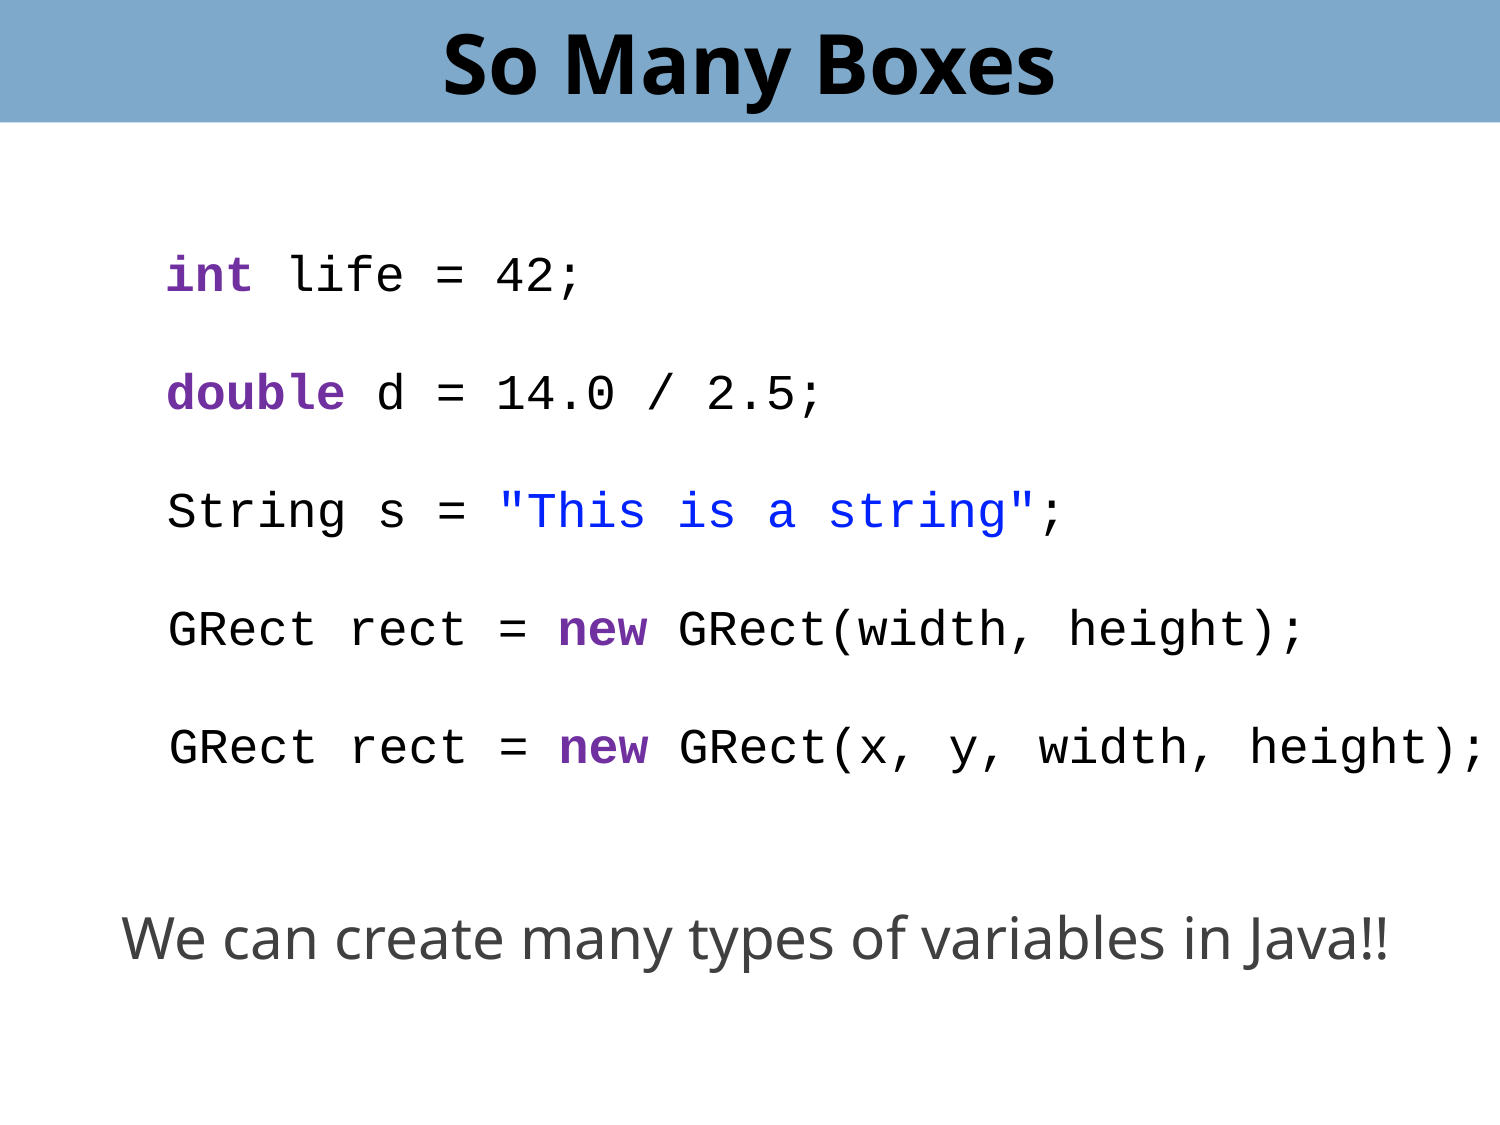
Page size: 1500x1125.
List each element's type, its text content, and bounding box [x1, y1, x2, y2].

text_box So Many Boxes [0, 0, 1500, 124]
text_box GRect rect = new GRect(x, y, width, height); [153, 706, 1500, 782]
text_box double d = 14.0 / 2.5; [151, 351, 841, 427]
text_box We can create many types of variables in Java!! [107, 893, 1406, 979]
text_box String s = "This is a string"; [152, 470, 1082, 545]
text_box GRect rect = new GRect(width, height); [153, 588, 1323, 664]
text_box int life = 42; [150, 233, 600, 309]
